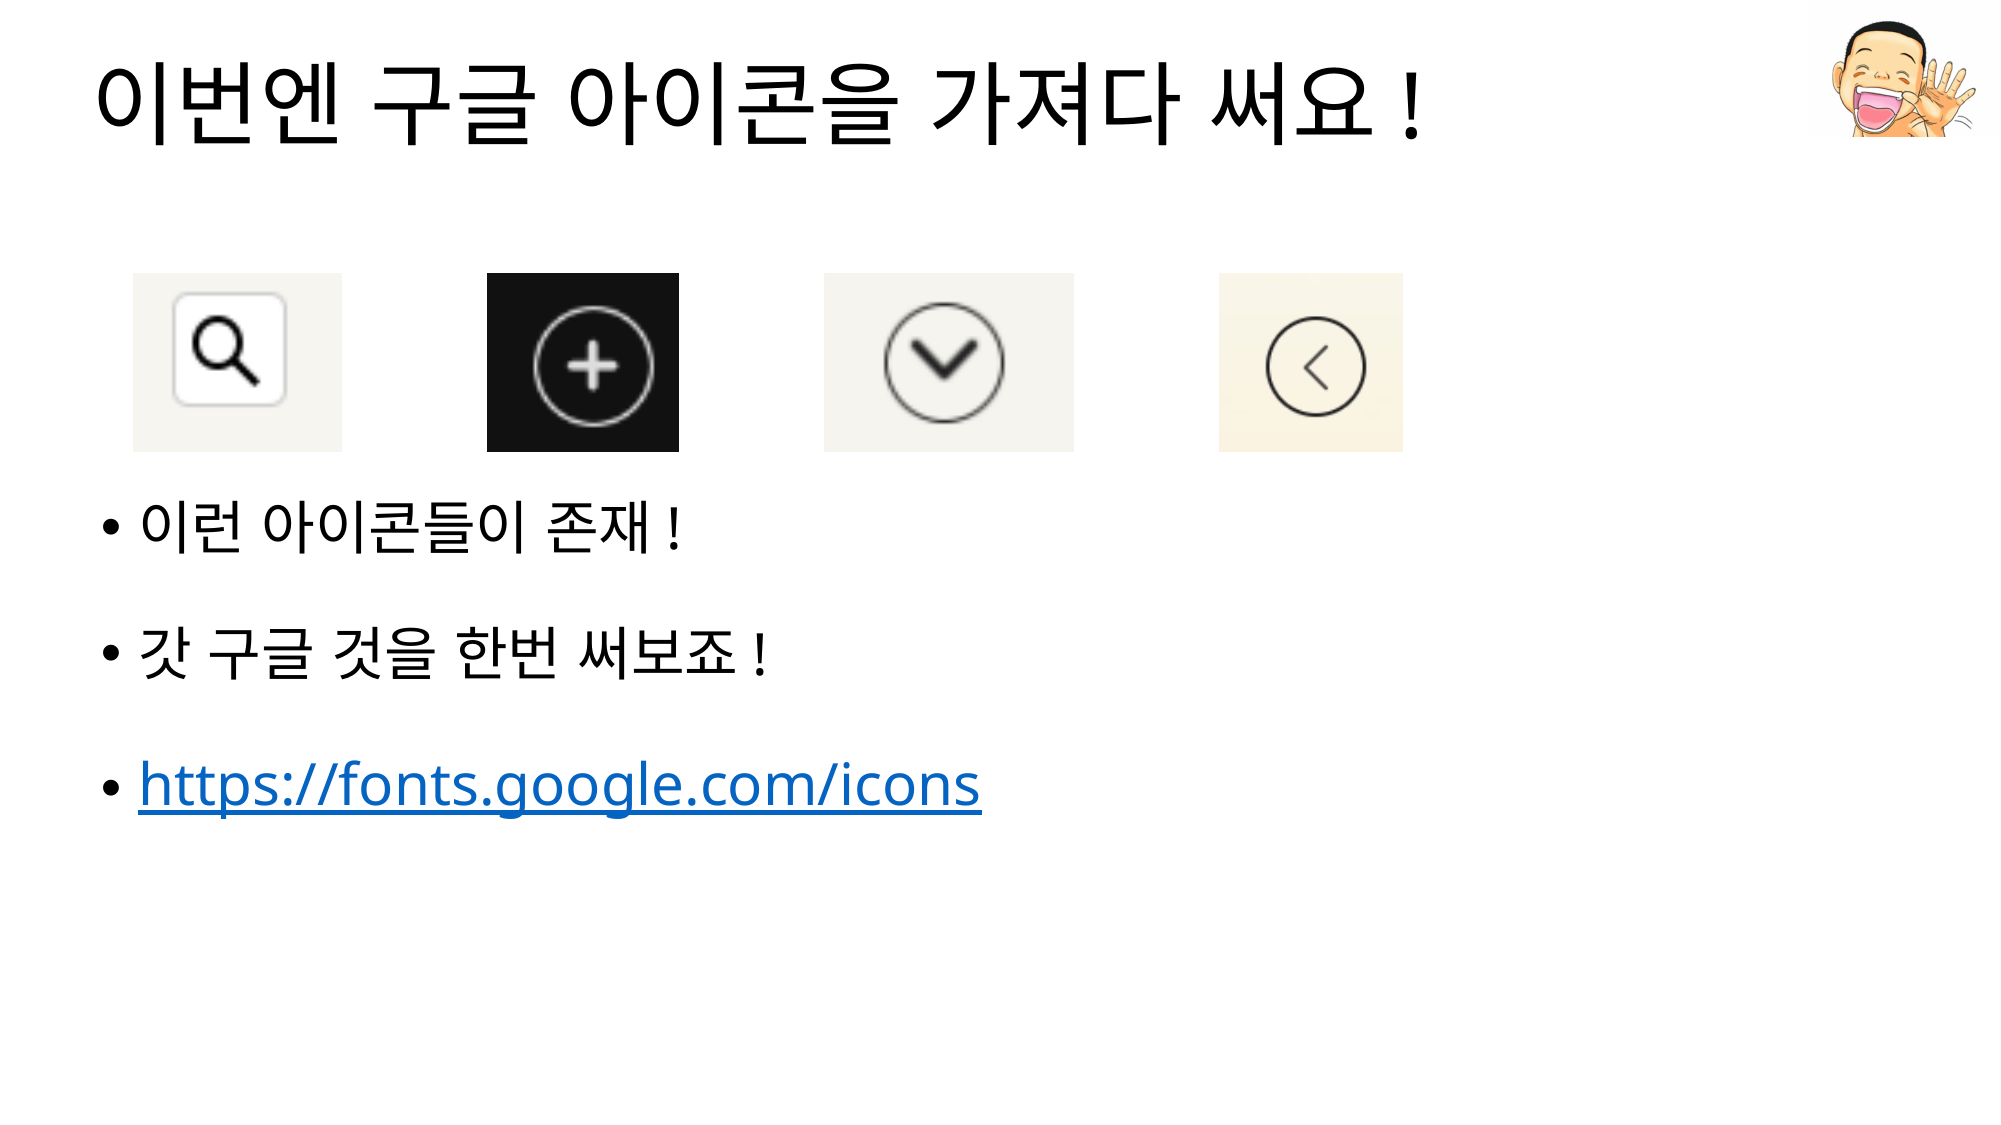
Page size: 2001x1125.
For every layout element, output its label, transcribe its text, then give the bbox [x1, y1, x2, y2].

title 이번엔 구글 아이콘을 가져다 써요! [76, 0, 1924, 218]
picture [1219, 273, 1403, 452]
picture [487, 273, 679, 452]
list 이런 아이콘들이 존재! 갓 구글 것을 한번 써보죠! https://fonts.google.com/icons [85, 233, 1863, 1077]
picture [1924, 0, 2000, 137]
picture [133, 273, 342, 452]
picture [824, 273, 1074, 452]
